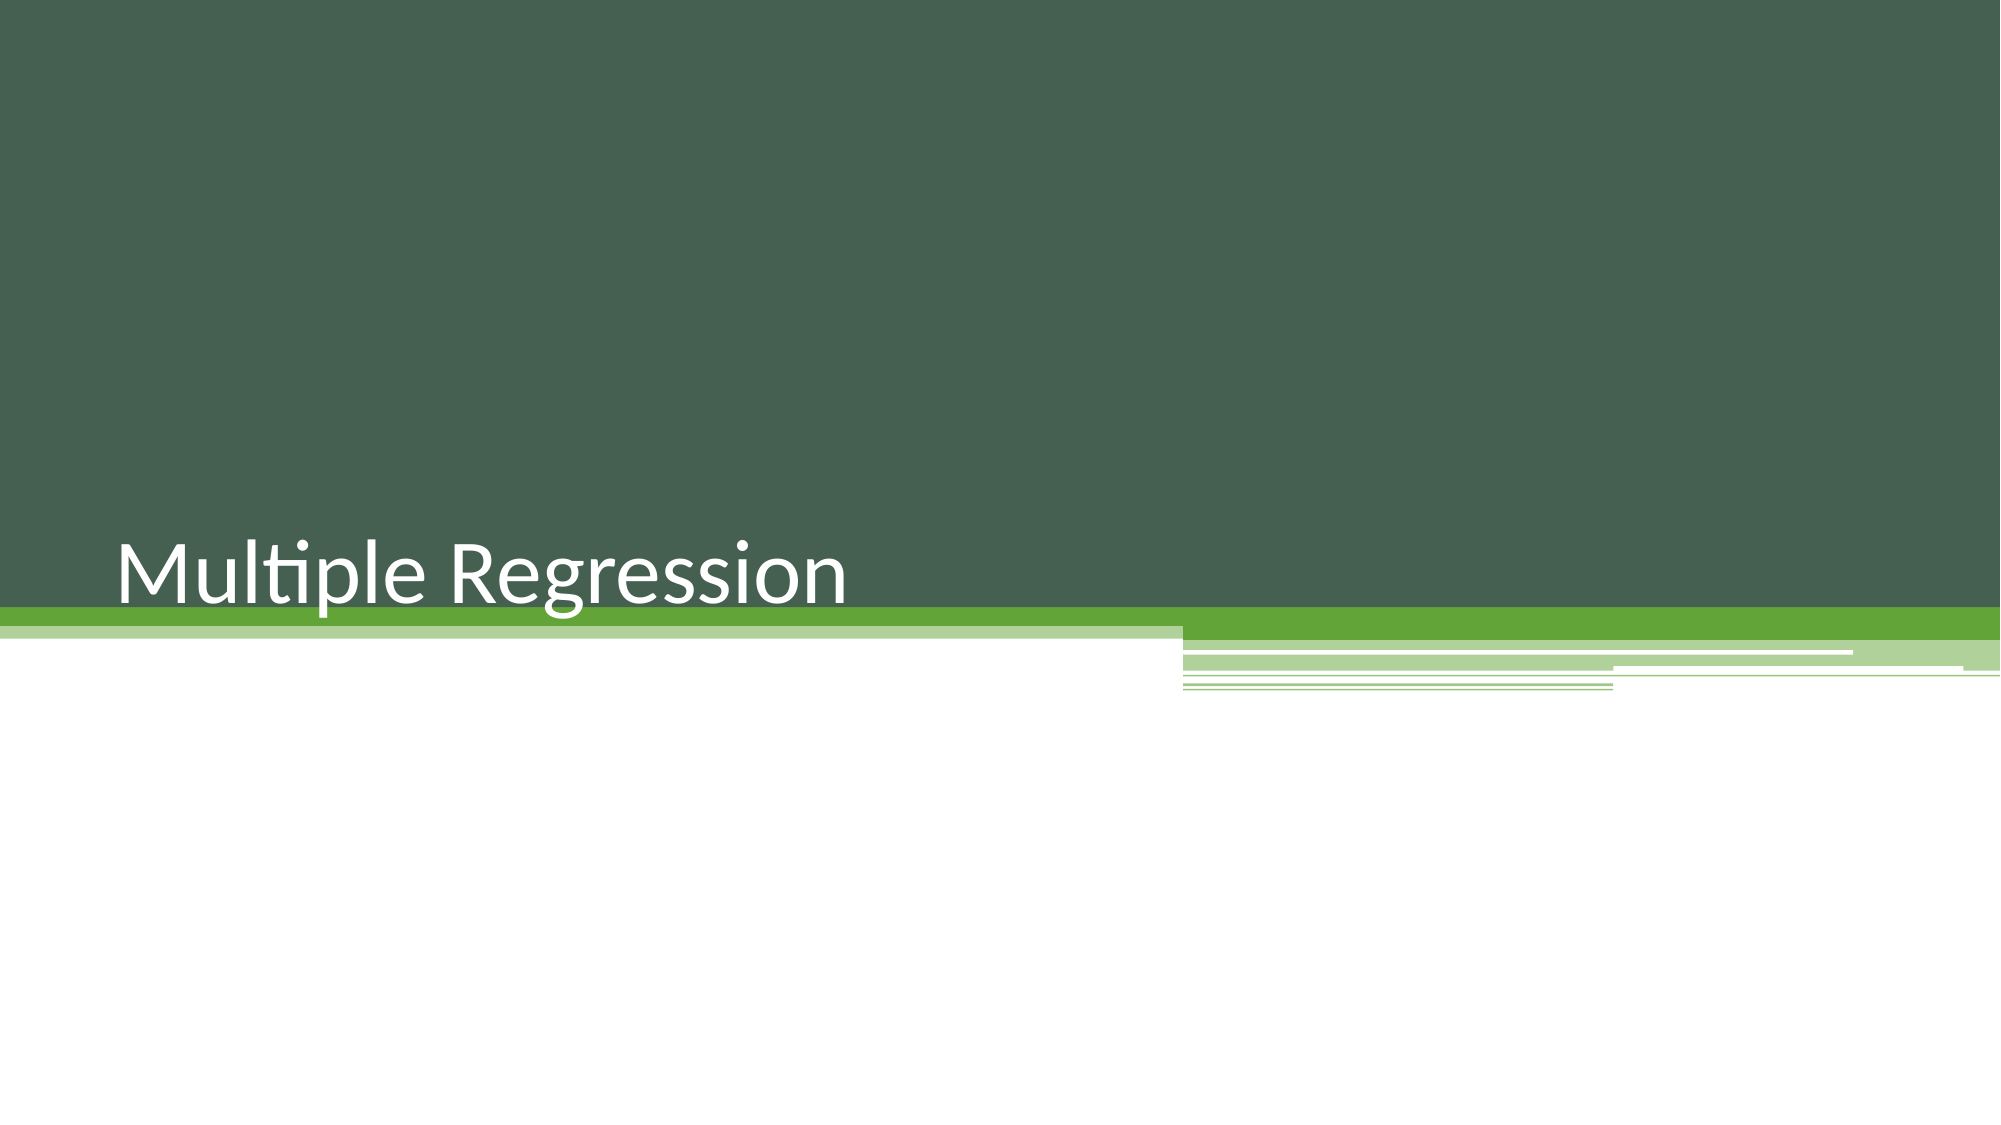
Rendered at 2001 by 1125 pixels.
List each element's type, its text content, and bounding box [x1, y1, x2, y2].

title Multiple Regression [112, 509, 857, 700]
